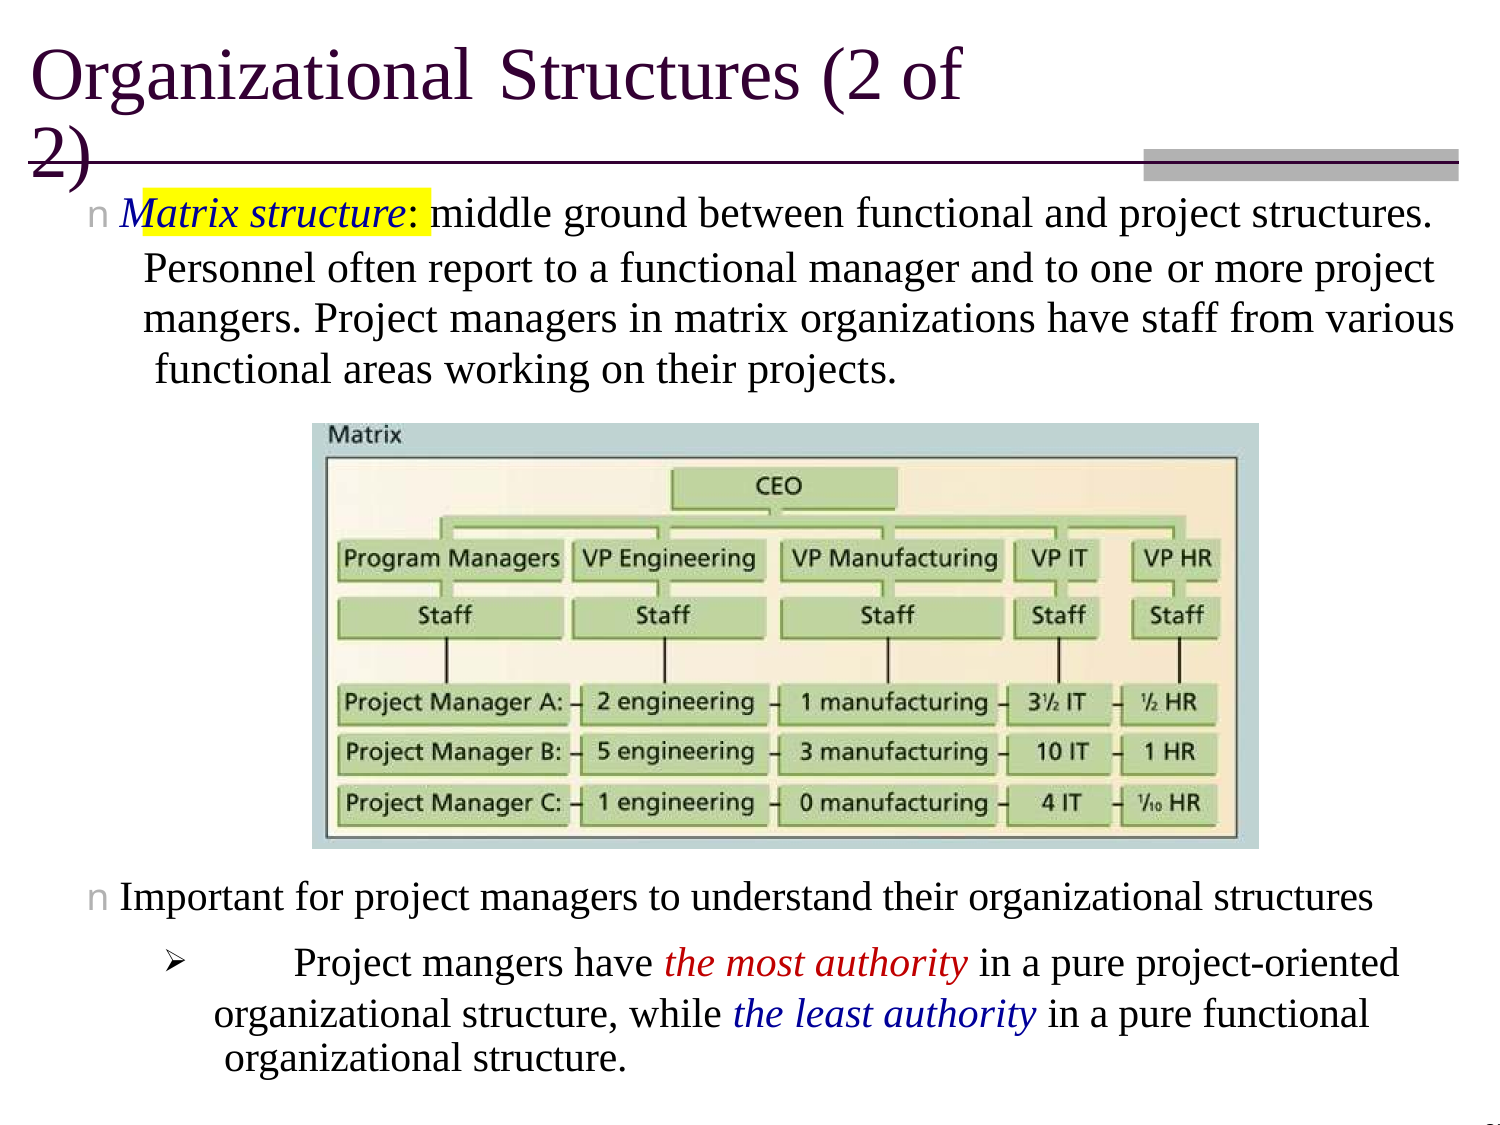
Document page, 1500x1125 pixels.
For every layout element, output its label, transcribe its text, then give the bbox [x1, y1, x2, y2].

text_box n Important for project managers to understand their organizational structures Project mangers have the most authority in a pure project-oriented organizational structure, while the least authority in a pure functional organizational structure. [84, 873, 1407, 1083]
text_box 35 [1481, 1120, 1500, 1125]
text_box Organizational Structures (2 of 2) [28, 34, 1043, 117]
text_box n Matrix structure: middle ground between functional and project structures. Personnel often report to a functional manager and to one or more project mangers. Project managers in matrix organizations have staff from various functional areas working on their projects. [84, 188, 1459, 395]
picture [312, 423, 1259, 849]
picture [165, 943, 188, 978]
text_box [28, 149, 1459, 181]
